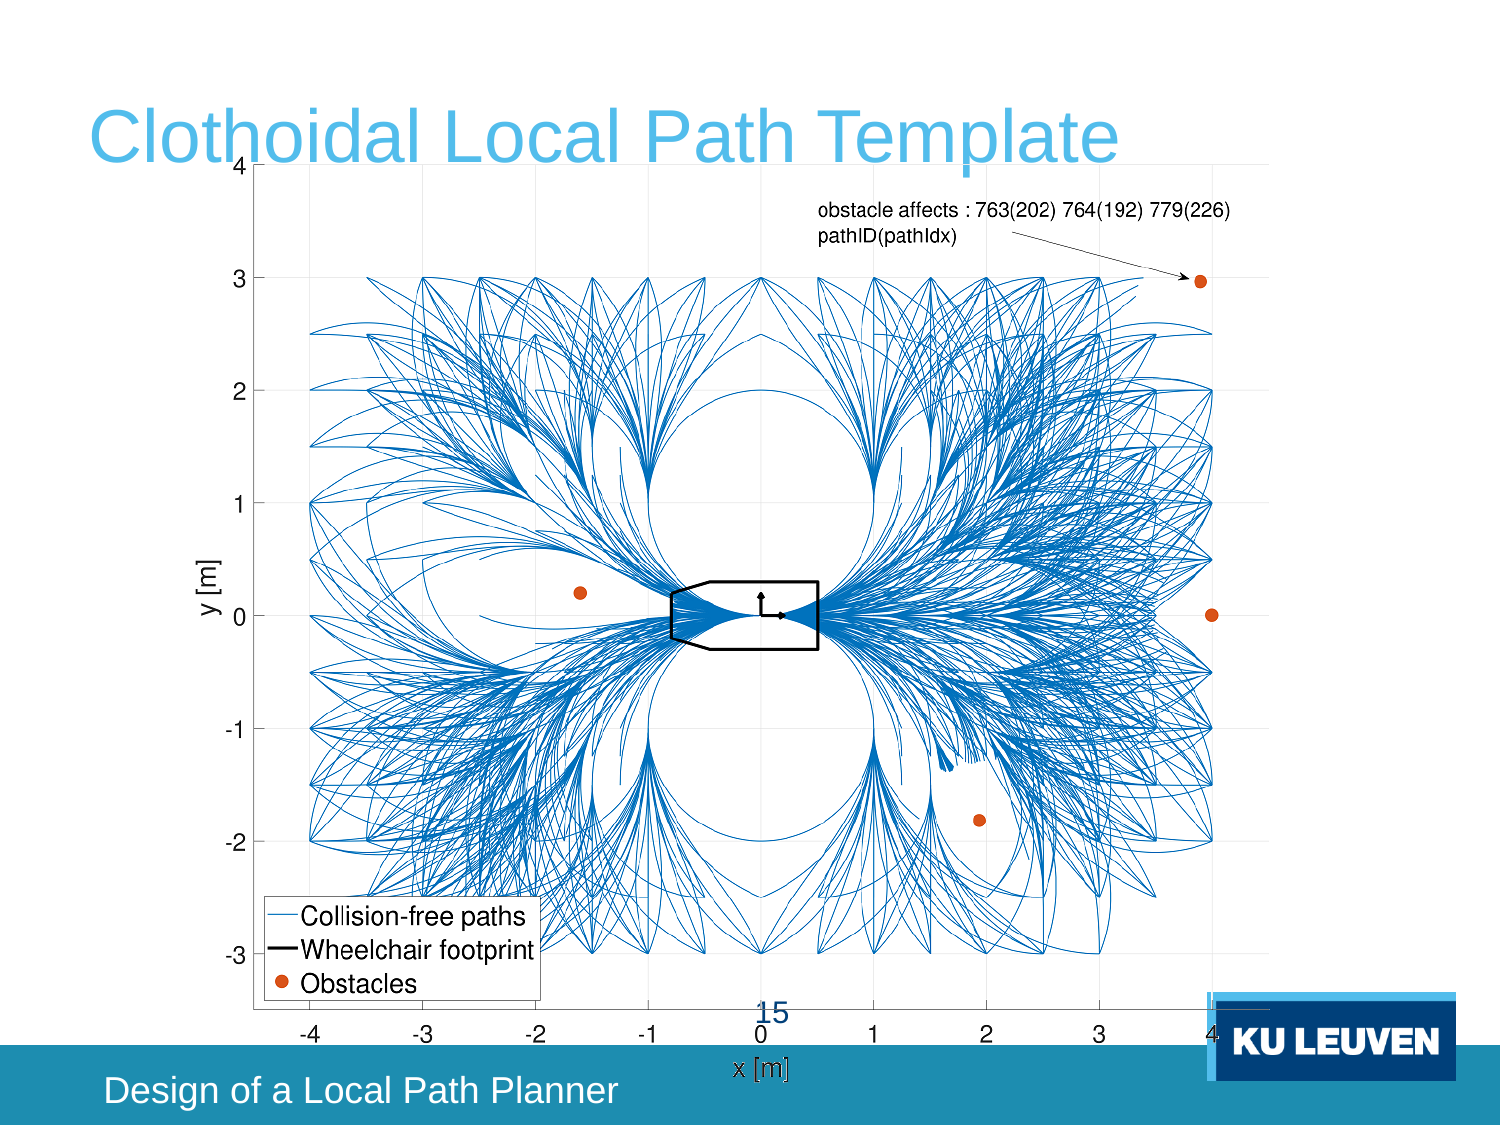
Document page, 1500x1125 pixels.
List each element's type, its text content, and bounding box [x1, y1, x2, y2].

title Clothoidal Local Path Template [88, 29, 1456, 178]
picture [1270, 992, 1456, 1081]
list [194, 155, 1270, 1083]
text_box Design of a Local Path Planner [88, 1058, 715, 1119]
